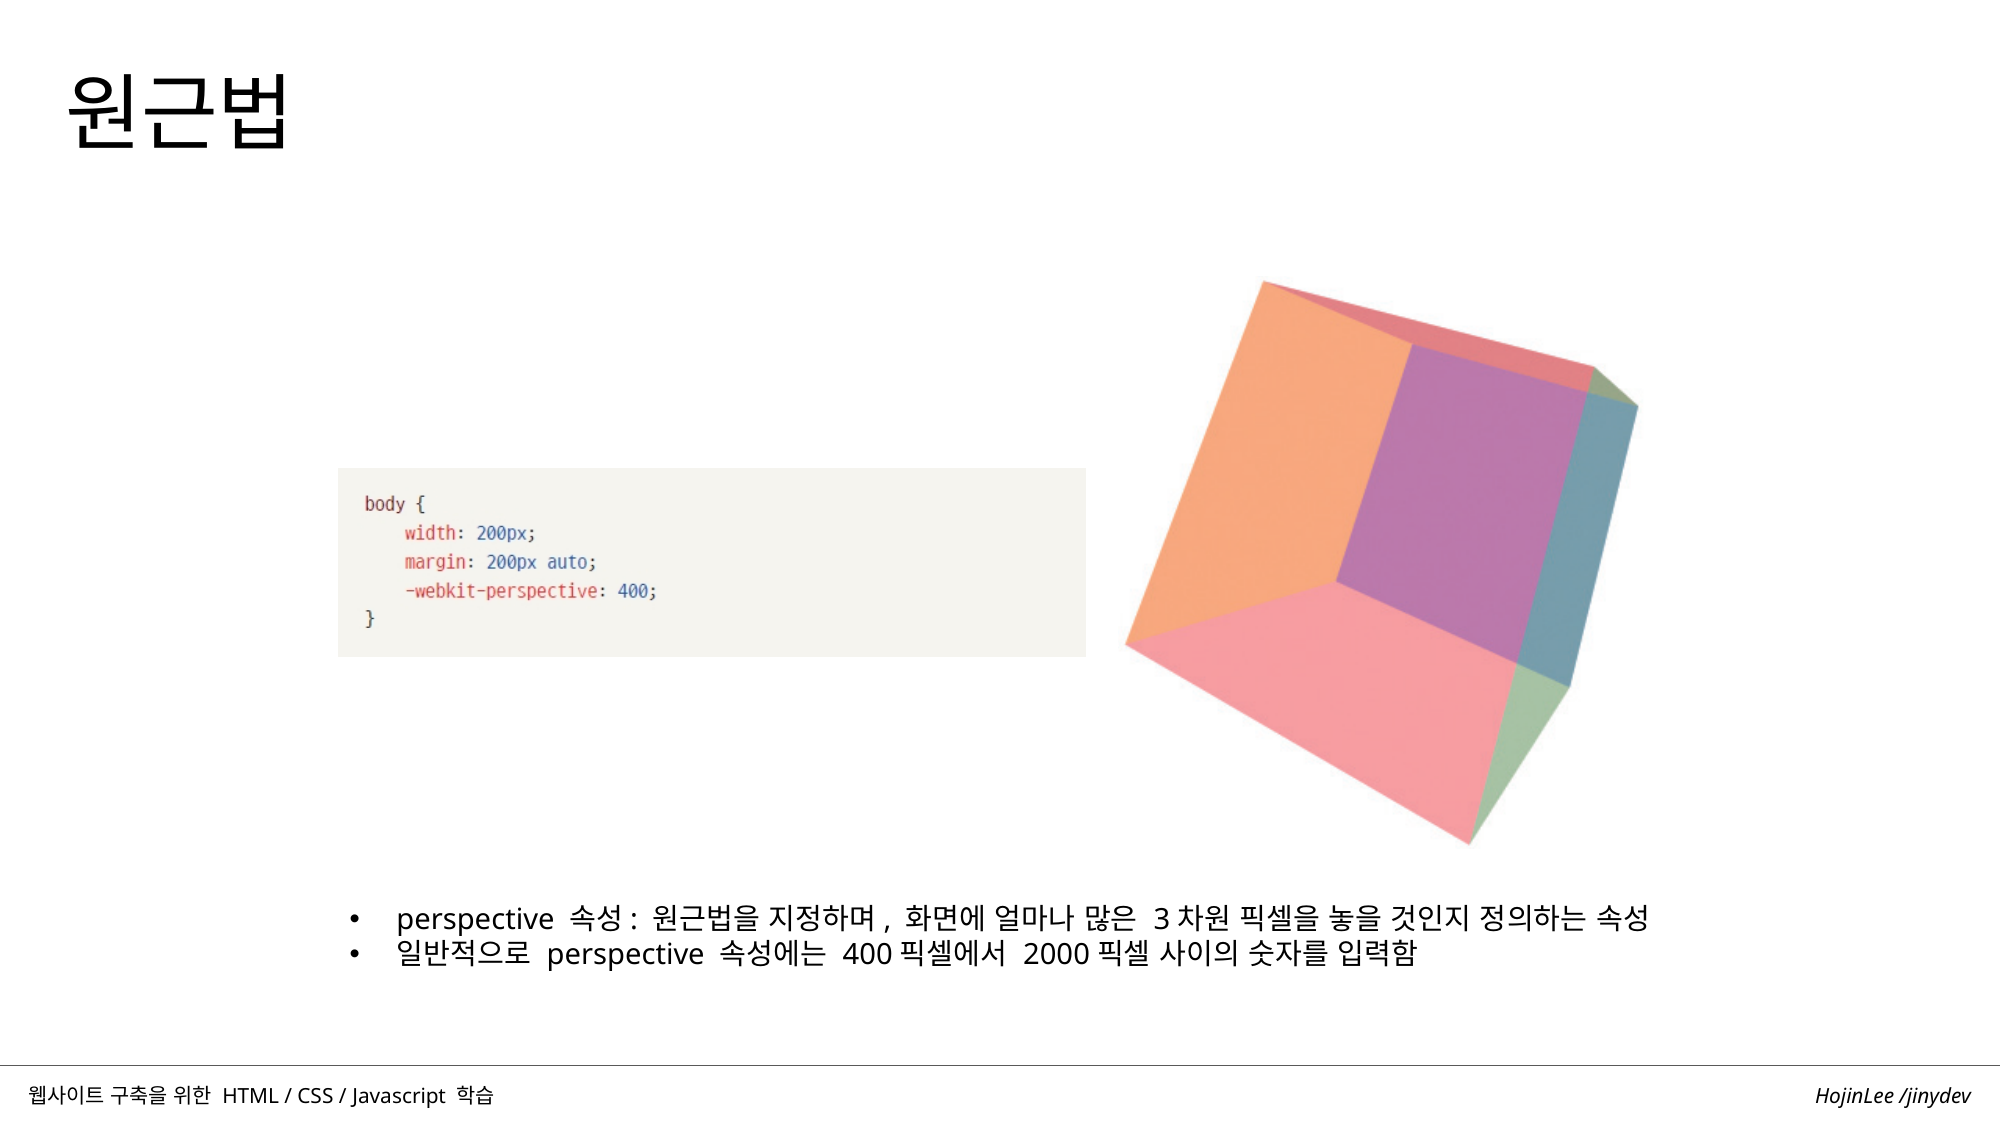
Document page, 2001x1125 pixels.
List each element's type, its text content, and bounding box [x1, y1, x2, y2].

text_box 웹사이트 구축을 위한 HTML / CSS / Javascript 학습 [14, 1074, 647, 1115]
text_box HojinLee /jinydev [1522, 1074, 1986, 1115]
picture [338, 468, 1086, 657]
text_box 원근법 [50, 52, 1912, 168]
picture [1118, 276, 1648, 849]
text_box perspective 속성: 원근법을 지정하며, 화면에 얼마나 많은 3차원 픽셀을 놓을 것인지 정의하는 속성 일반적으로 perspective 속성에는 400픽셀에서 2000픽셀 사이의 숫자를 입력함 [334, 893, 1666, 978]
